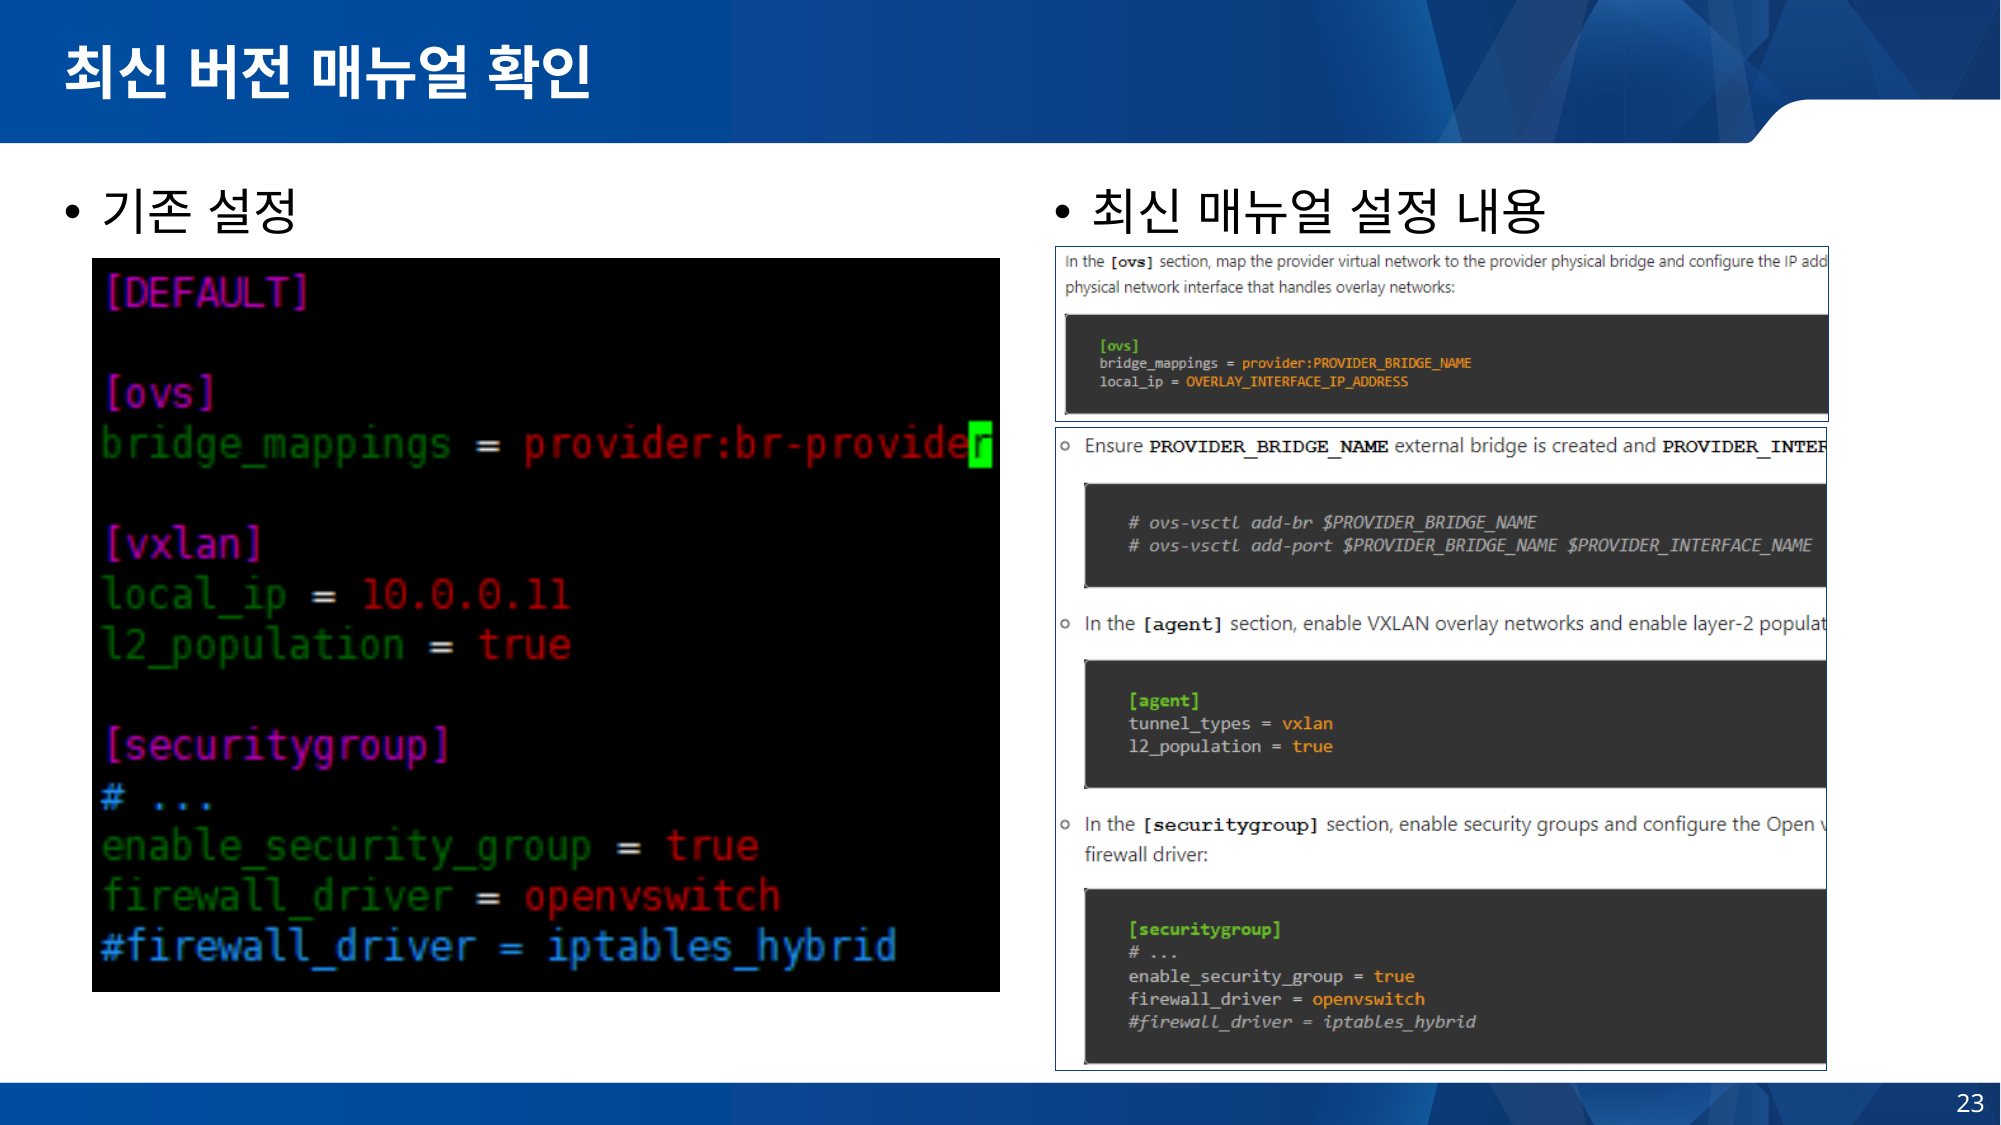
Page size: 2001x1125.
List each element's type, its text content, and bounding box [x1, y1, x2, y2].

list 기존 설정 [48, 158, 917, 1069]
slide_number 23 [1787, 1084, 2000, 1125]
picture [0, 0, 2001, 1125]
title 최신 버전 매뉴얼 확인 [48, 31, 1961, 120]
text_box 최신 매뉴얼 설정 내용 [1039, 158, 1908, 1069]
